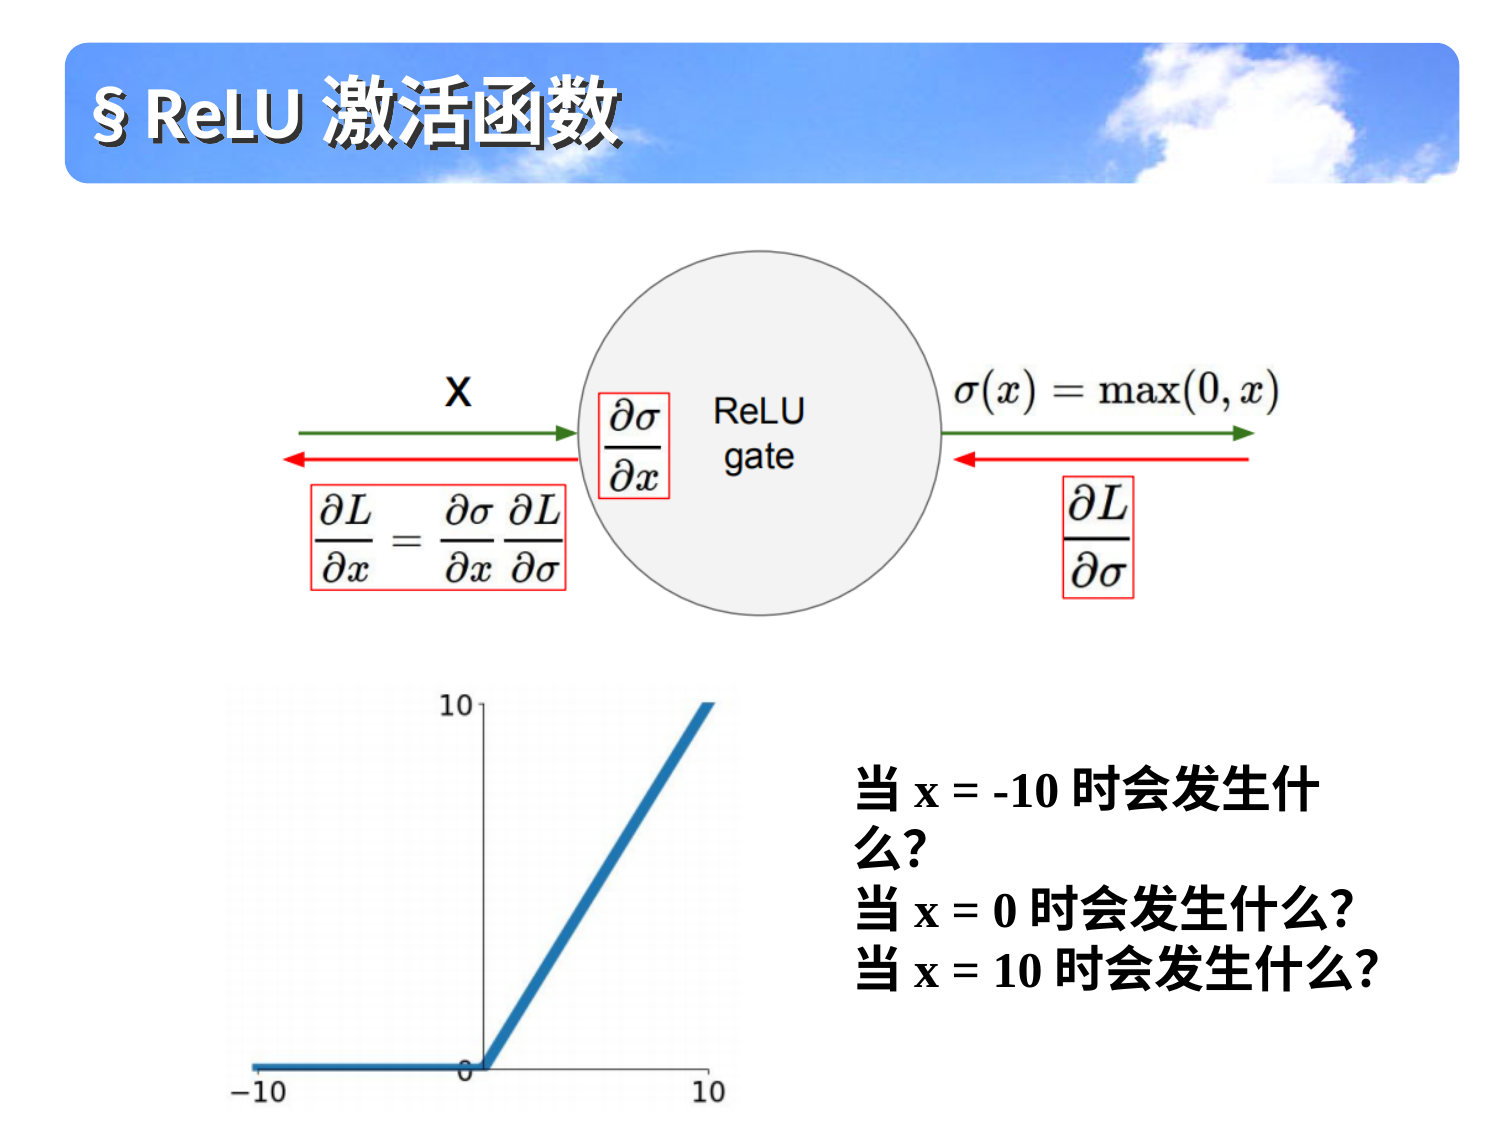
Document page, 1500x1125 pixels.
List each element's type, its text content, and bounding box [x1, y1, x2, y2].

picture [64, 42, 1460, 184]
text_box 当x = -10时会发生什么？ 当x = 0时会发生什么？ 当x = 10时会发生什么？ [837, 749, 1425, 1005]
picture [224, 679, 741, 1112]
picture [278, 229, 1288, 622]
text_box § ReLU激活函数 [74, 49, 1288, 168]
